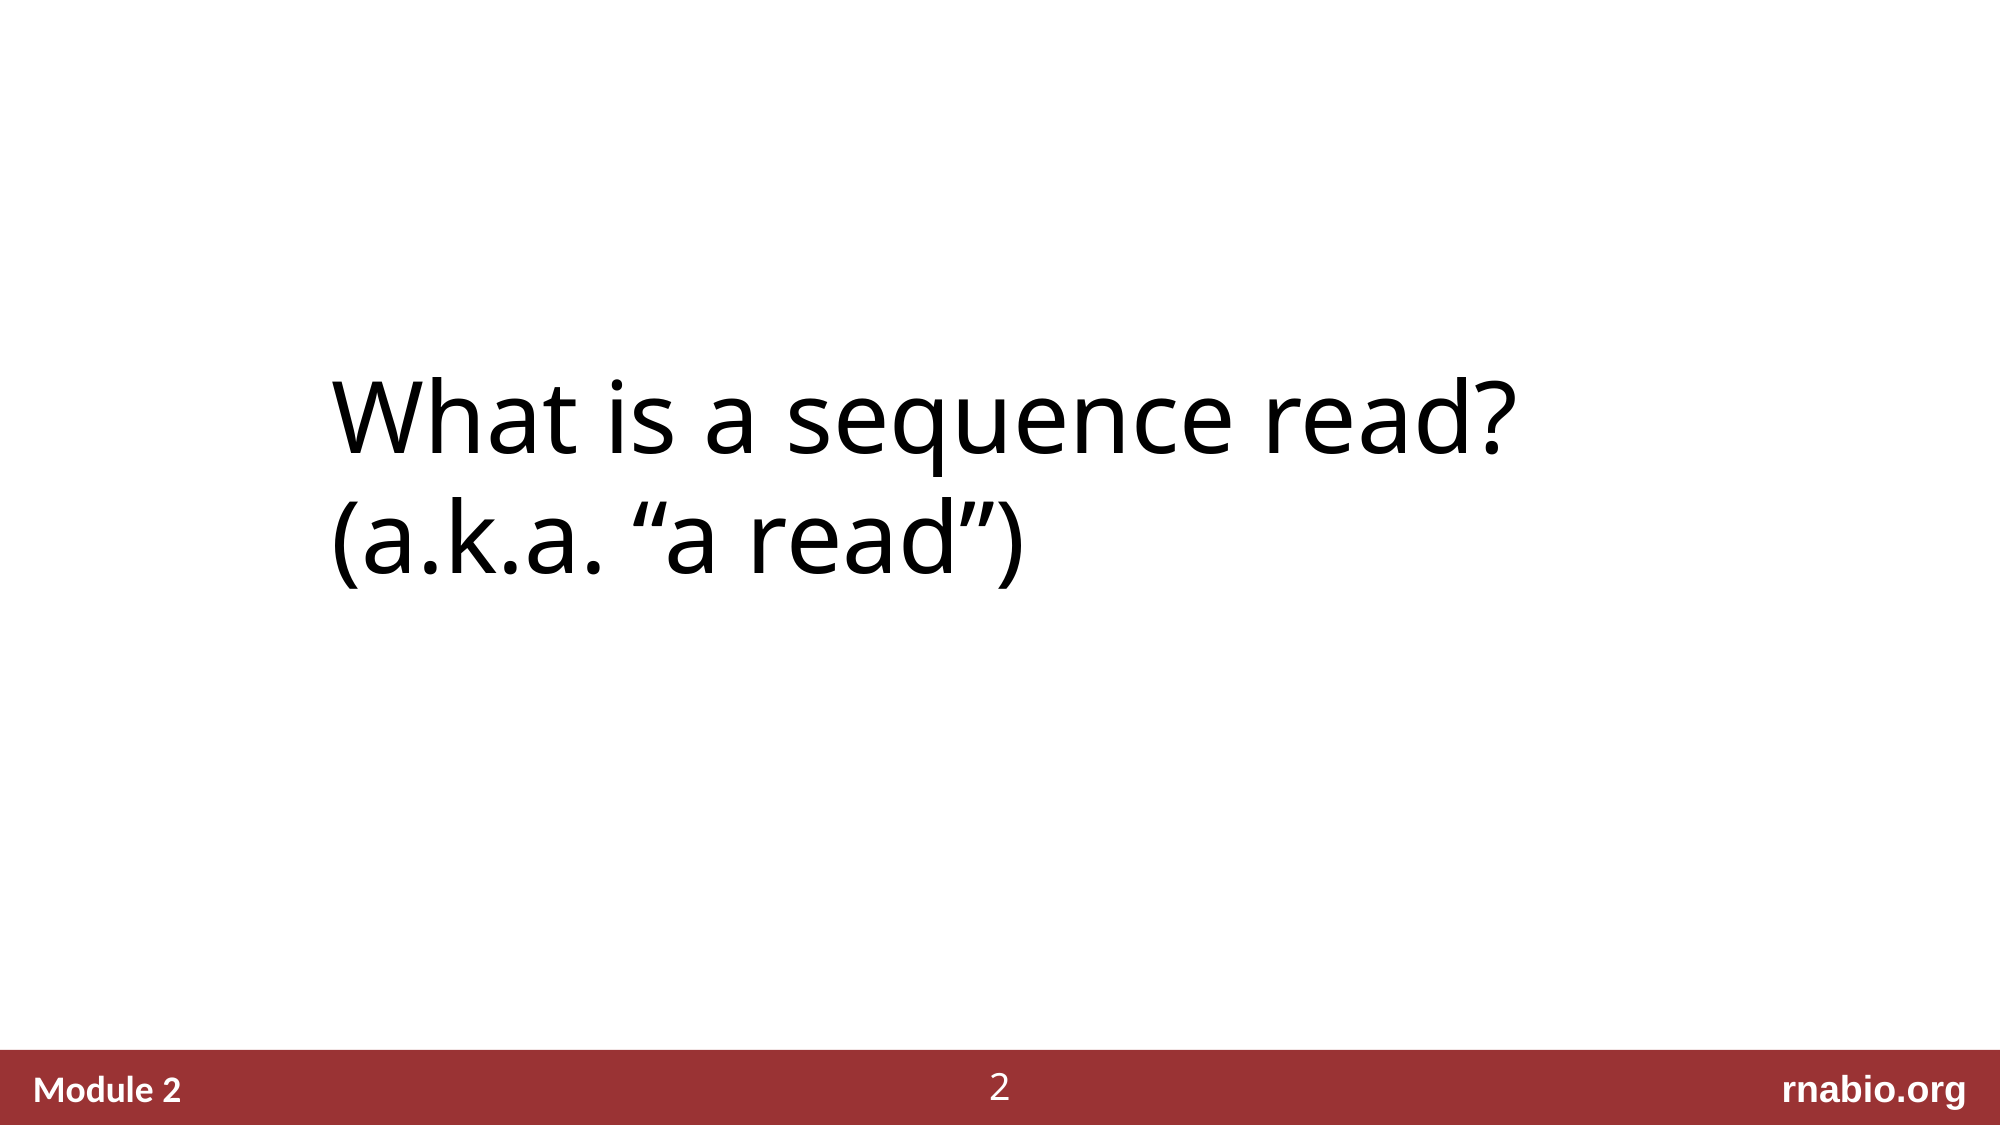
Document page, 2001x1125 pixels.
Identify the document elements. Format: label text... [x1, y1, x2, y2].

text_box What is a sequence read? (a.k.a. “a read”) [316, 345, 1700, 601]
